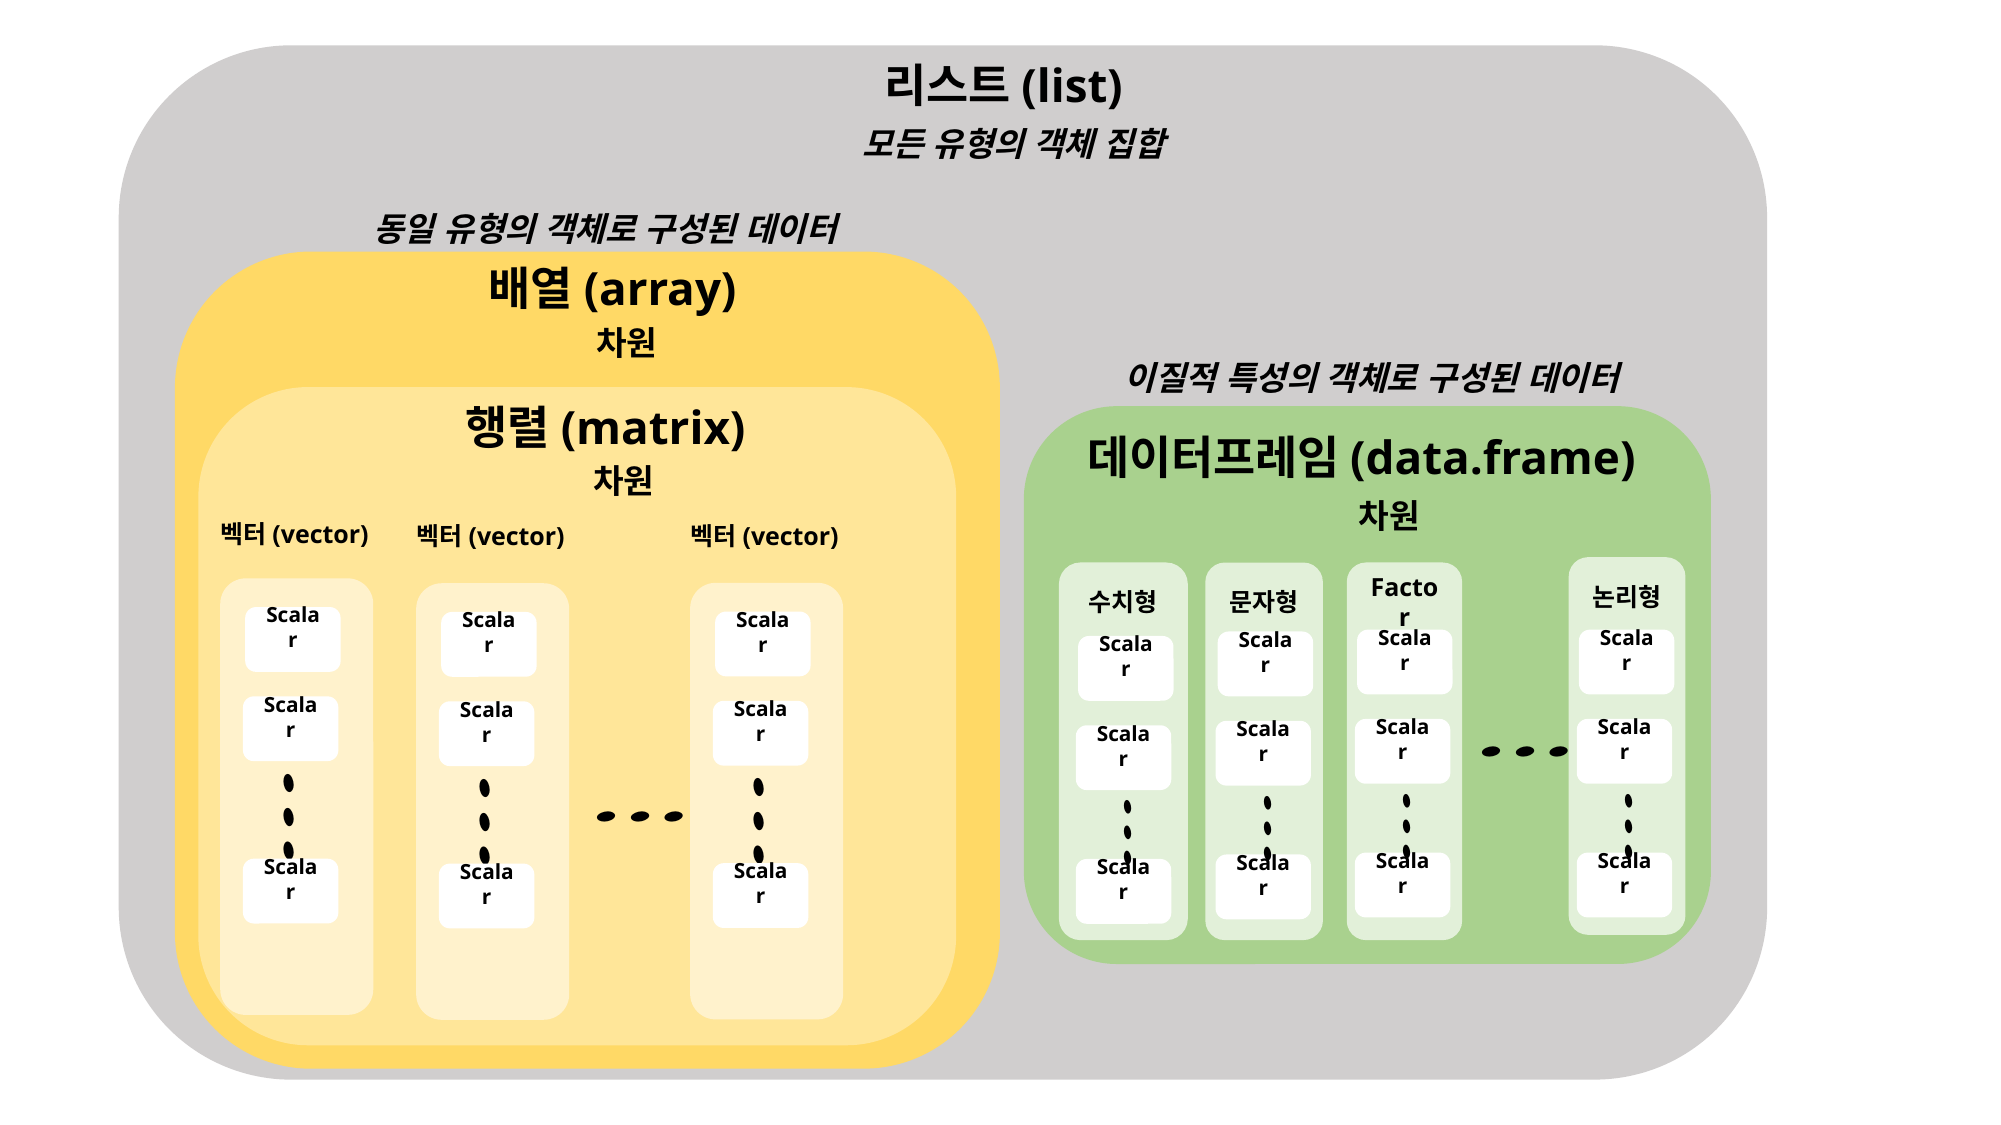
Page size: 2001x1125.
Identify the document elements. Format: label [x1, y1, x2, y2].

text_box [118, 45, 1768, 1080]
